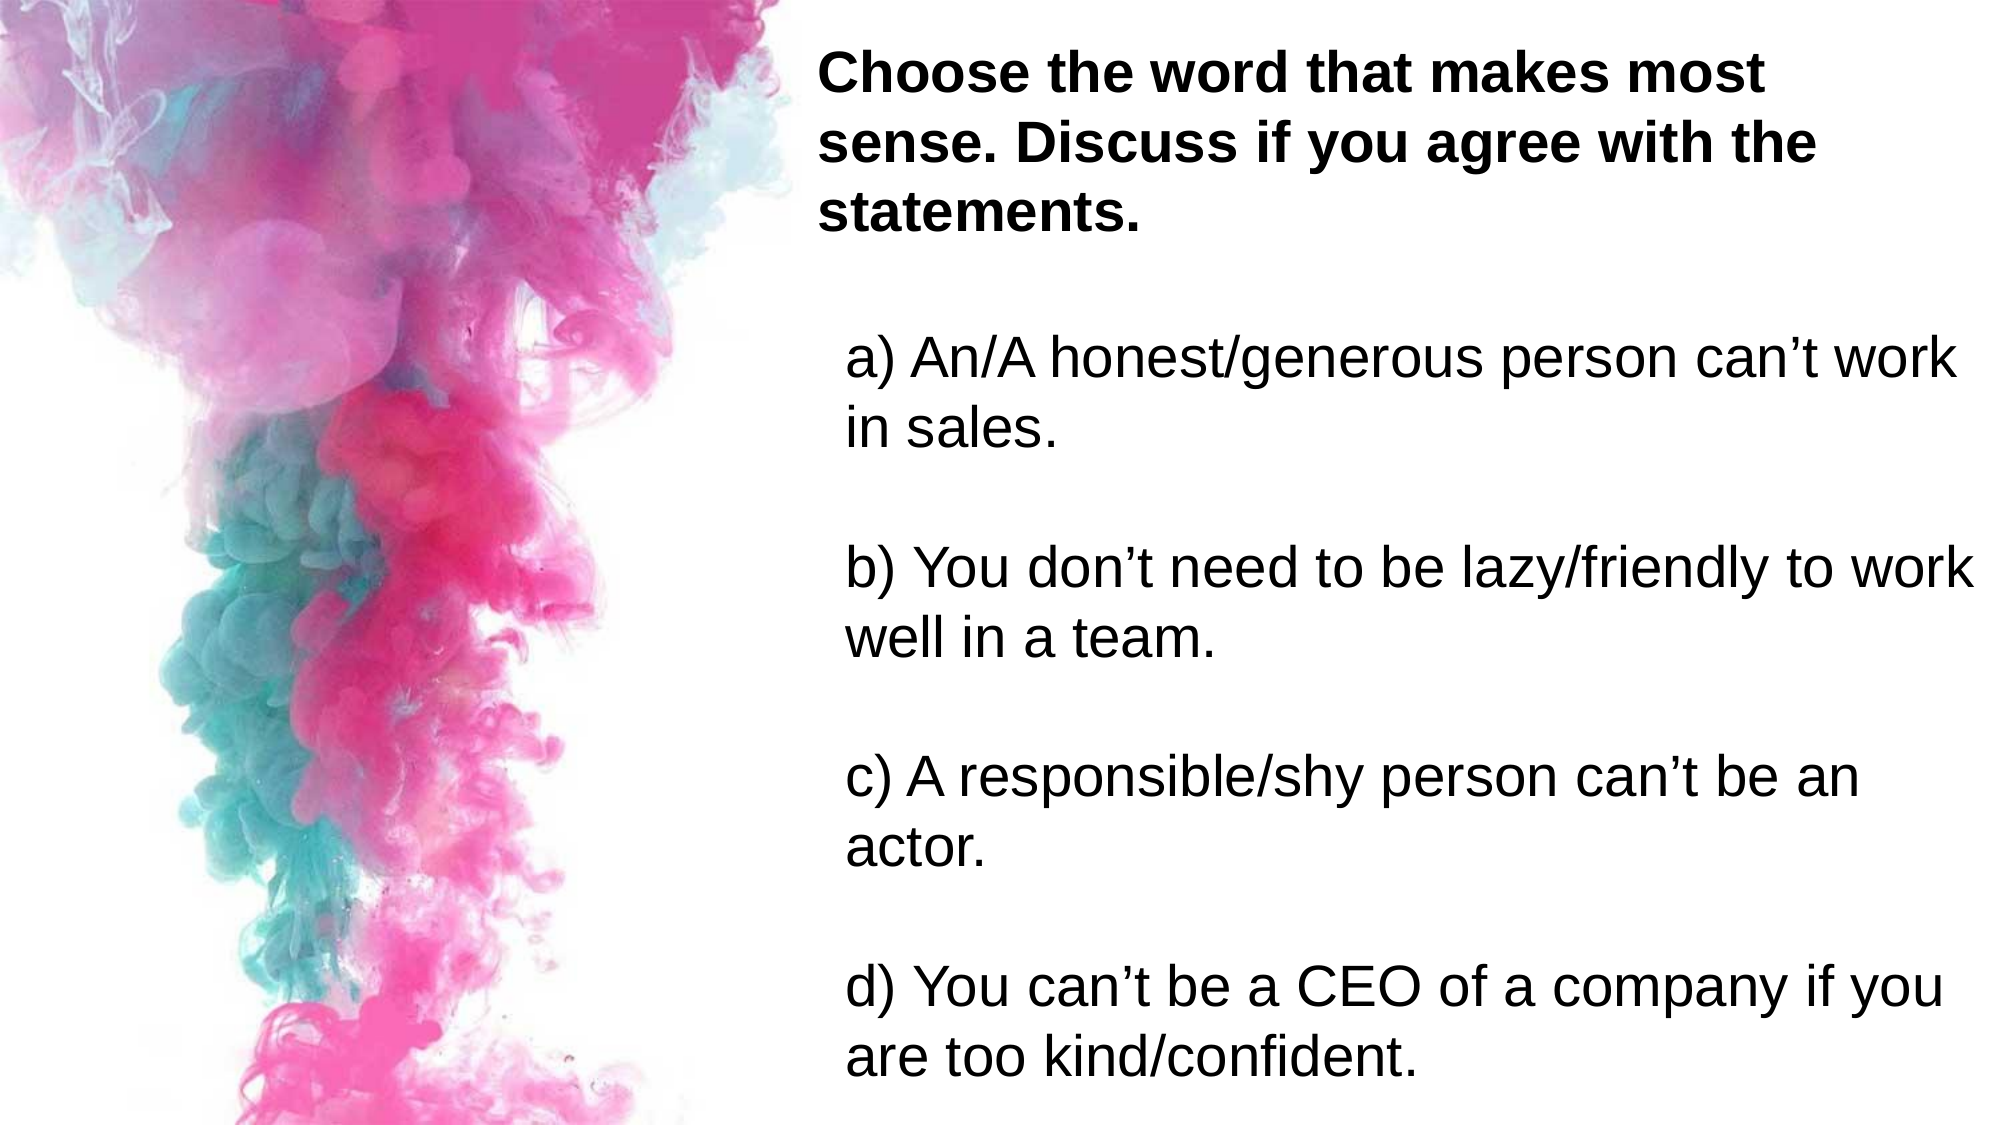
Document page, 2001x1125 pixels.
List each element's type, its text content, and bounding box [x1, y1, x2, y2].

picture [0, 0, 2001, 1125]
text_box Choose the word that makes most sense. Discuss if you agree with the statements. [802, 18, 1930, 259]
text_box a) An/A honest/generous person can’t work in sales. b) You don’t need to be lazy/friendly to work well in a team. c) A responsible/shy person can’t be an actor. d) You can’t be a CEO of a company if you are too kind/confident. [830, 303, 2000, 1104]
